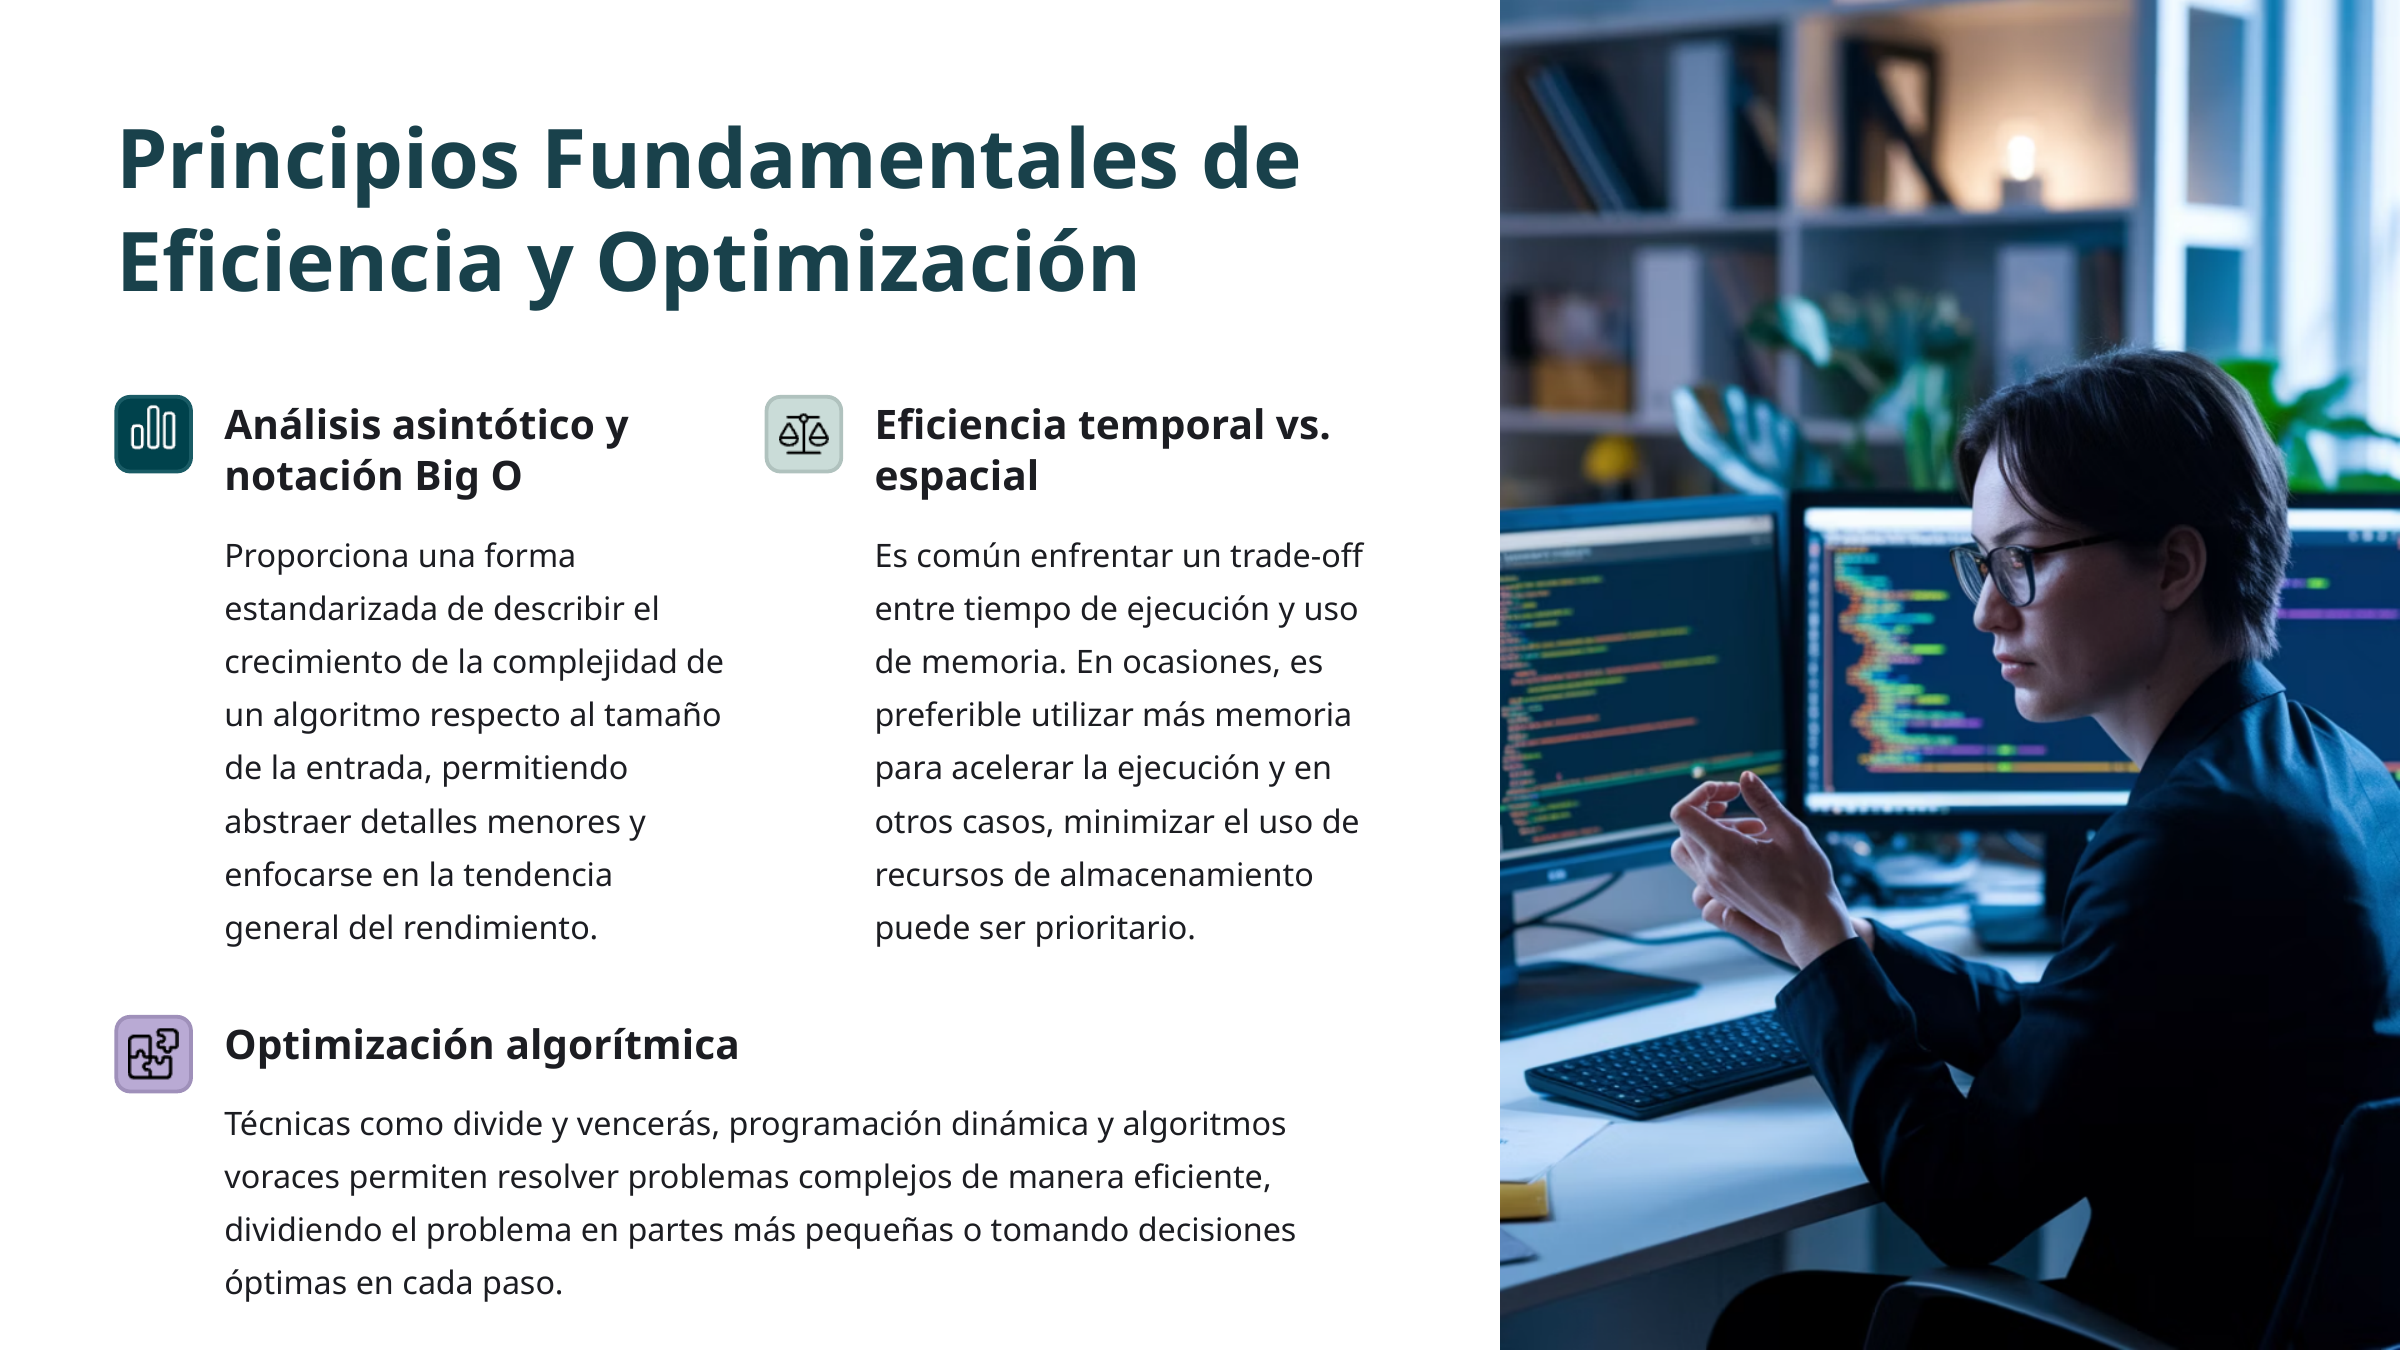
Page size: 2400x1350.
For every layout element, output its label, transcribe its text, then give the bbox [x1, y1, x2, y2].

text_box [116, 1016, 192, 1092]
text_box [116, 397, 192, 472]
picture [779, 402, 829, 466]
text_box Análisis asintótico y notación Big O [224, 396, 734, 501]
text_box Es común enfrentar un trade-off entre tiempo de ejecución y uso de memoria. En ocasiones, es preferible utilizar más memoria para acelerar la ejecución y en otros casos, minimizar el uso de recursos de almacenamiento puede ser prioritario. [874, 520, 1384, 947]
text_box Proporciona una forma estandarizada de describir el crecimiento de la complejidad de un algoritmo respecto al tamaño de la entrada, permitiendo abstraer detalles menores y enfocarse en la tendencia general del rendimiento. [224, 520, 734, 893]
text_box Eficiencia temporal vs. espacial [874, 396, 1384, 501]
picture [1499, 0, 2400, 1350]
text_box Técnicas como divide y vencerás, programación dinámica y algoritmos voraces permiten resolver problemas complejos de manera eficiente, dividiendo el problema en partes más pequeñas o tomando decisiones óptimas en cada paso. [224, 1088, 1384, 1249]
picture [128, 1022, 179, 1086]
text_box [766, 396, 842, 472]
picture [128, 396, 179, 459]
text_box Principios Fundamentales de Eficiencia y Optimización [116, 101, 1384, 310]
text_box Optimización algorítmica [224, 1016, 715, 1069]
